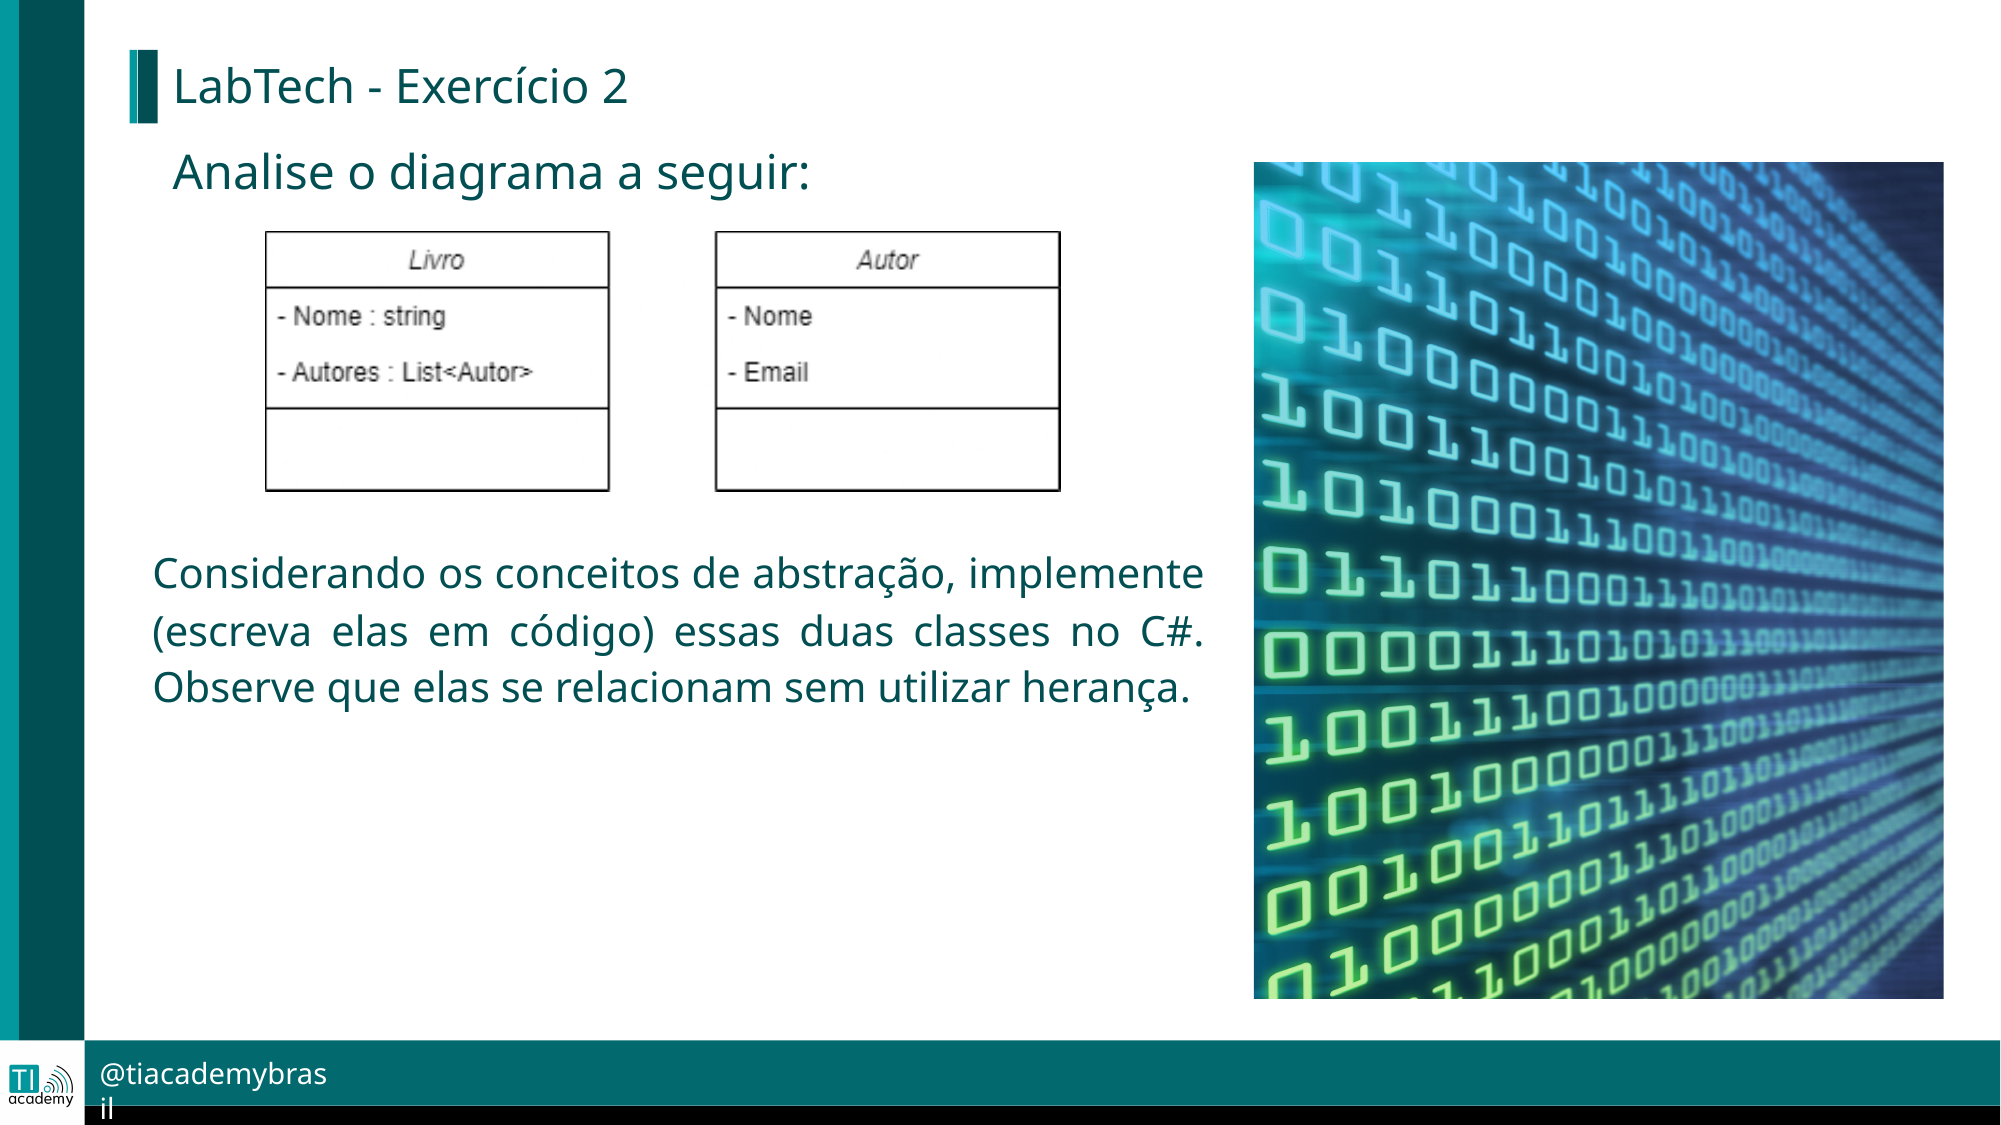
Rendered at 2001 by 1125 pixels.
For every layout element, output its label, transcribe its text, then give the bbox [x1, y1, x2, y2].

list Considerando os conceitos de abstração, implemente (escreva elas em código) essas duas classes no C#. Observe que elas se relacionam sem utilizar herança. [137, 536, 1221, 1016]
list LabTech - Exercício 2 [157, 50, 1935, 124]
picture [1253, 162, 1944, 999]
picture [0, 1041, 84, 1125]
picture [264, 231, 1062, 492]
list Analise o diagrama a seguir: [157, 140, 978, 215]
